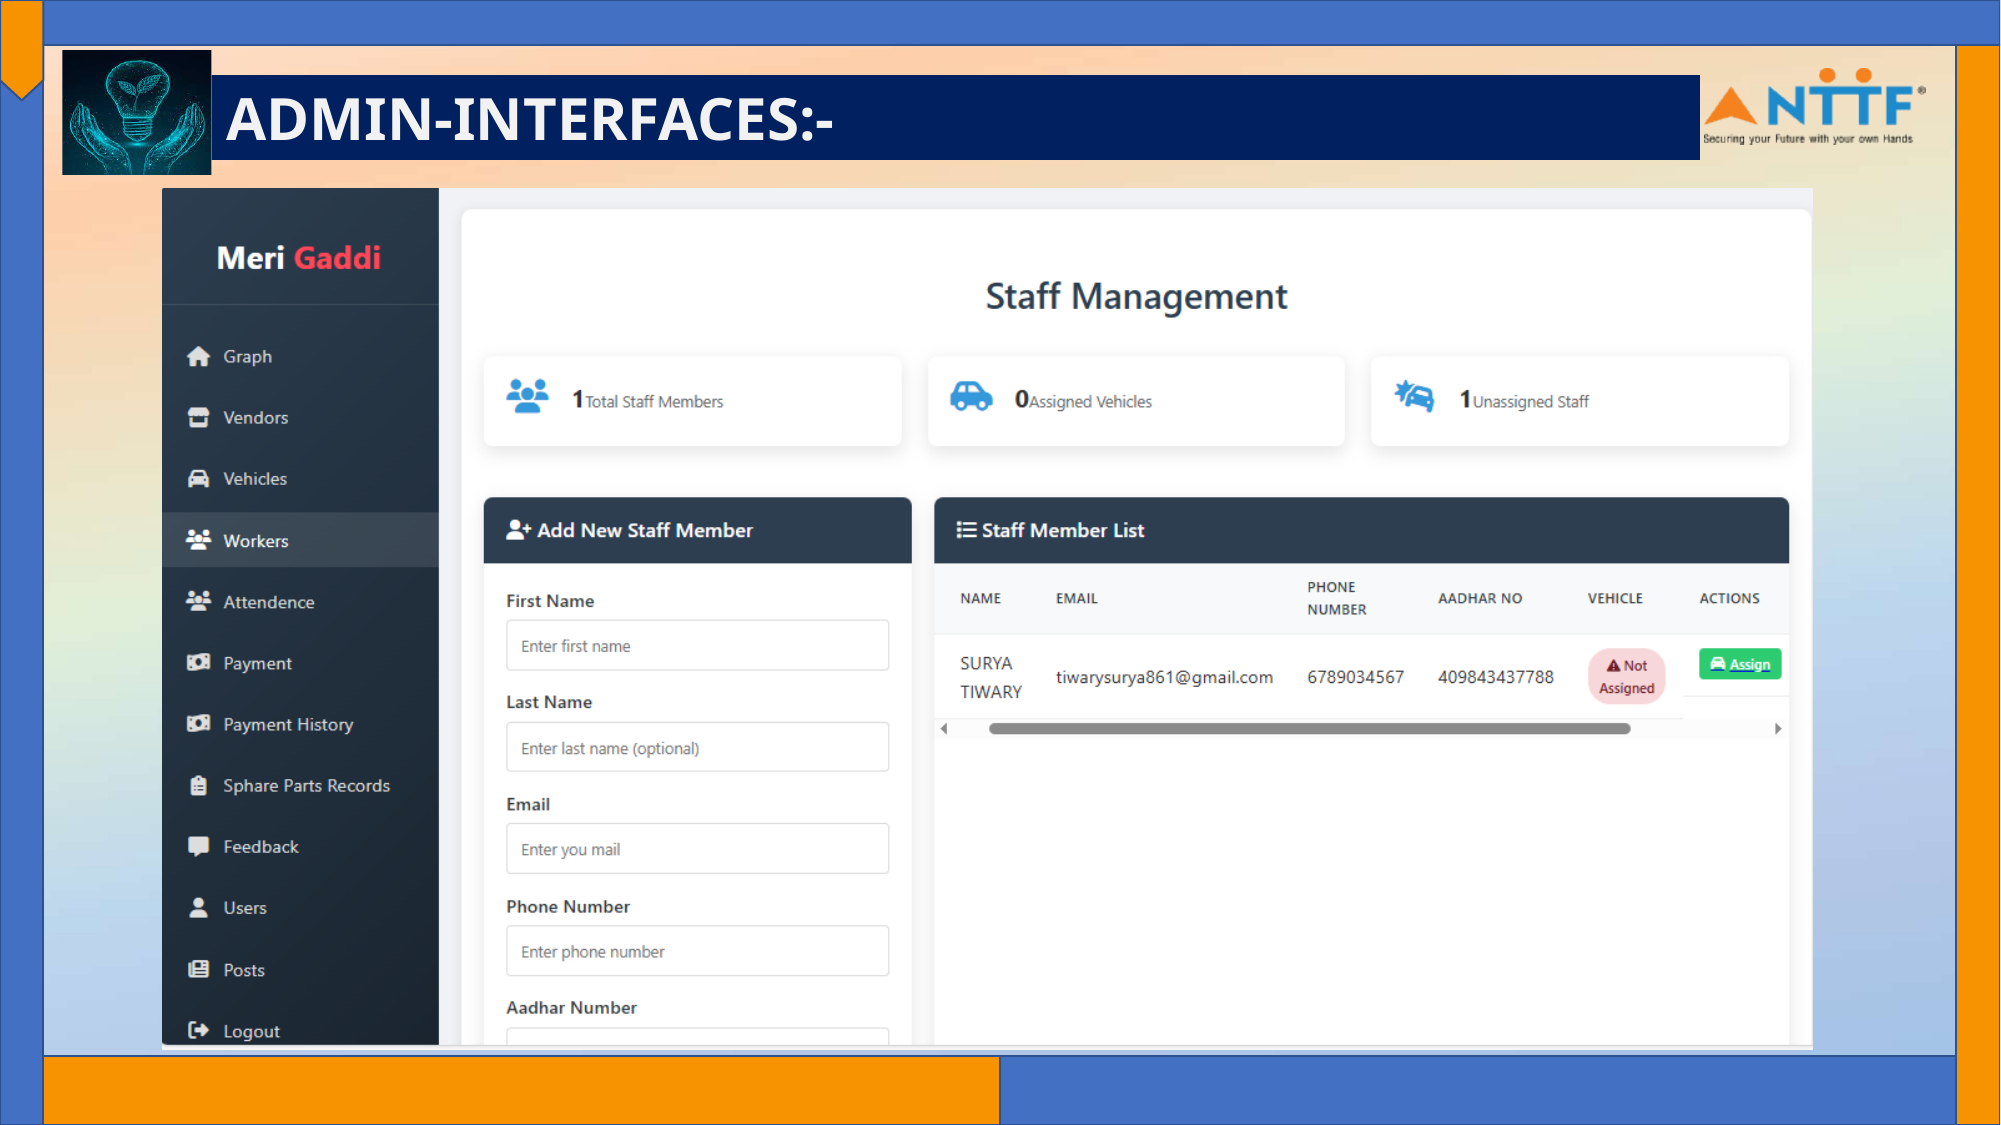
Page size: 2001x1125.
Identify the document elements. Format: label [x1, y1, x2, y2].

picture [44, 46, 1955, 1055]
text_box [62, 49, 1701, 176]
